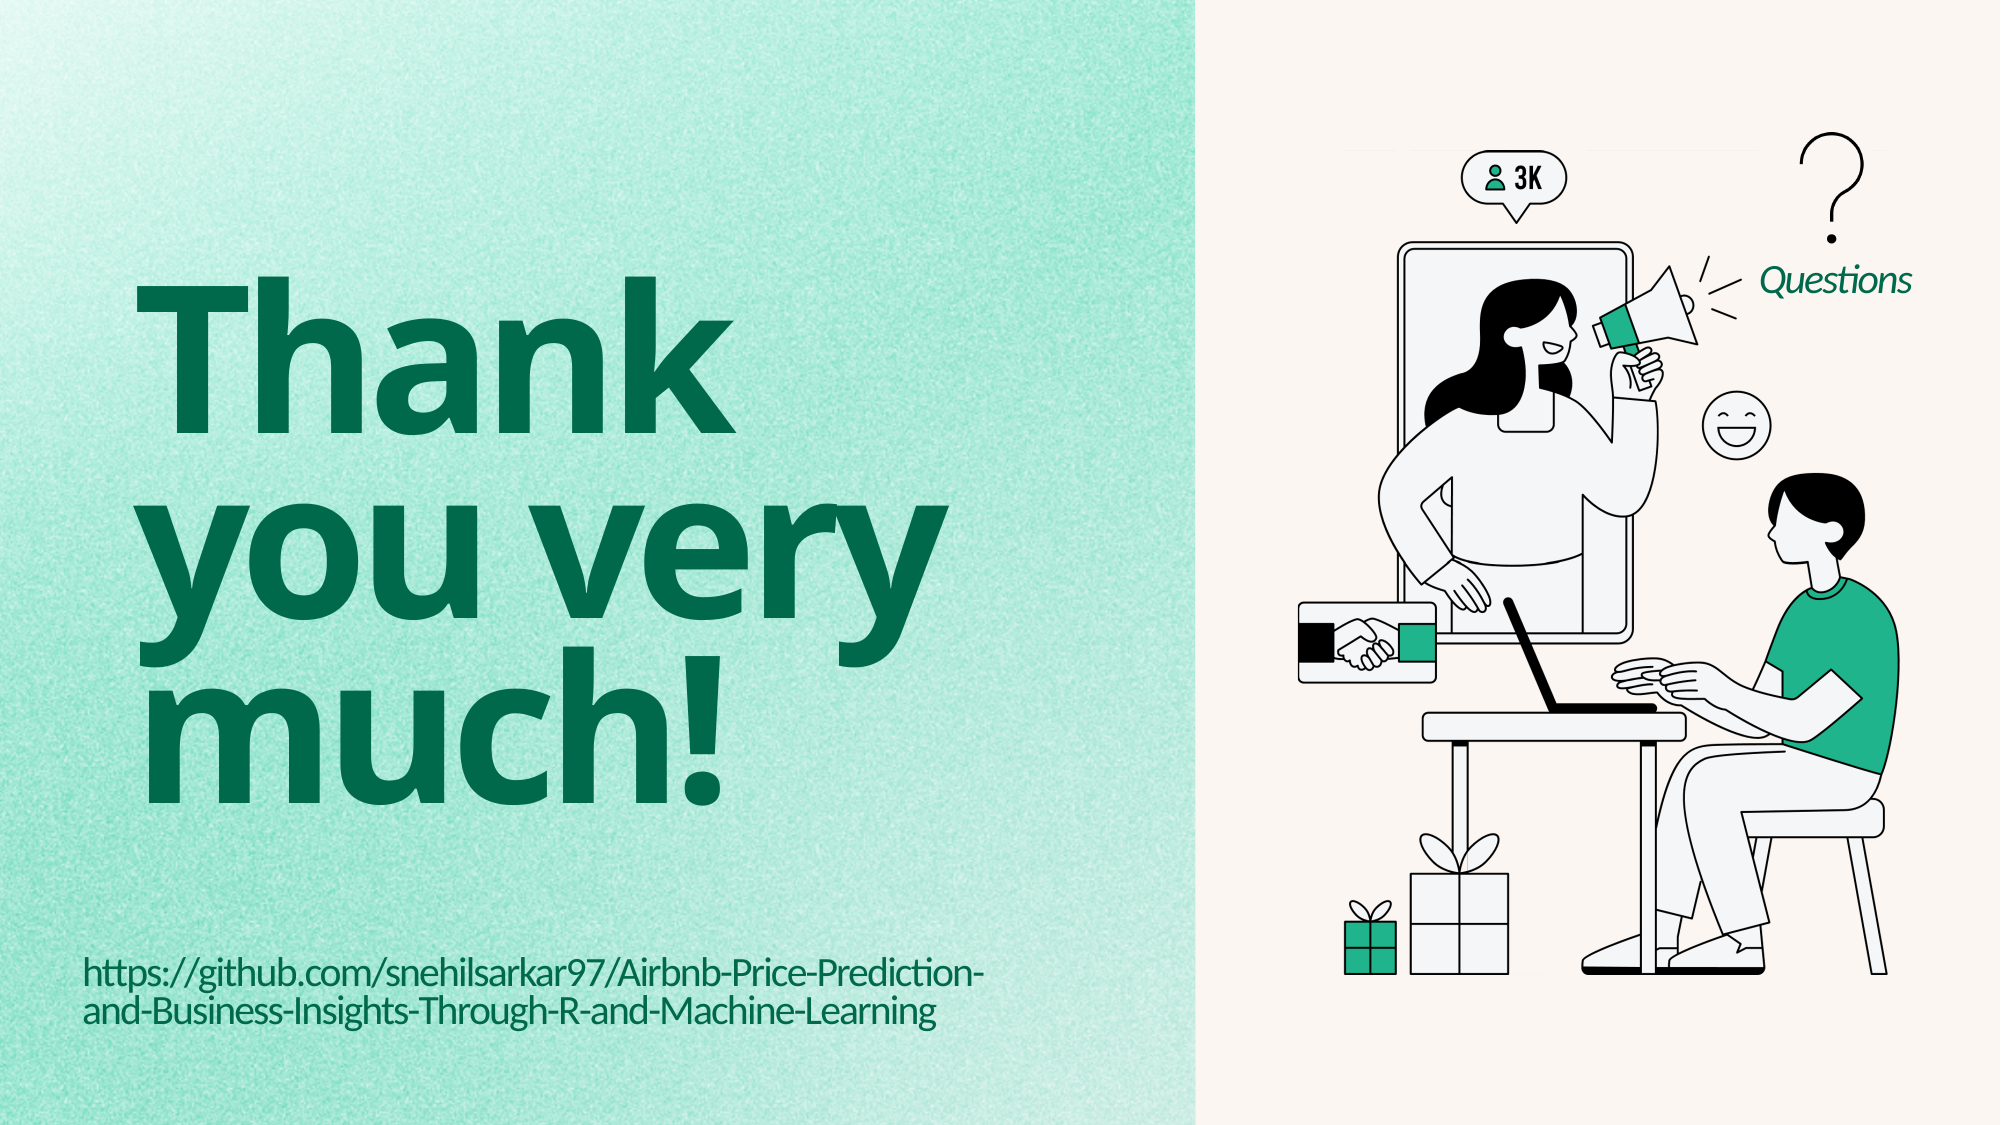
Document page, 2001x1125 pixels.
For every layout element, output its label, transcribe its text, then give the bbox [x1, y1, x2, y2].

text_box Thank you very much! [133, 289, 1024, 845]
text_box [0, 0, 1196, 1125]
text_box https://github.com/snehilsarkar97/Airbnb-Price-Prediction-and-Business-Insights-Through-R-and-Machine-Learning [82, 957, 1048, 1033]
picture [1755, 113, 1907, 264]
text_box [1297, 150, 1907, 975]
text_box Questions [1758, 263, 1927, 302]
